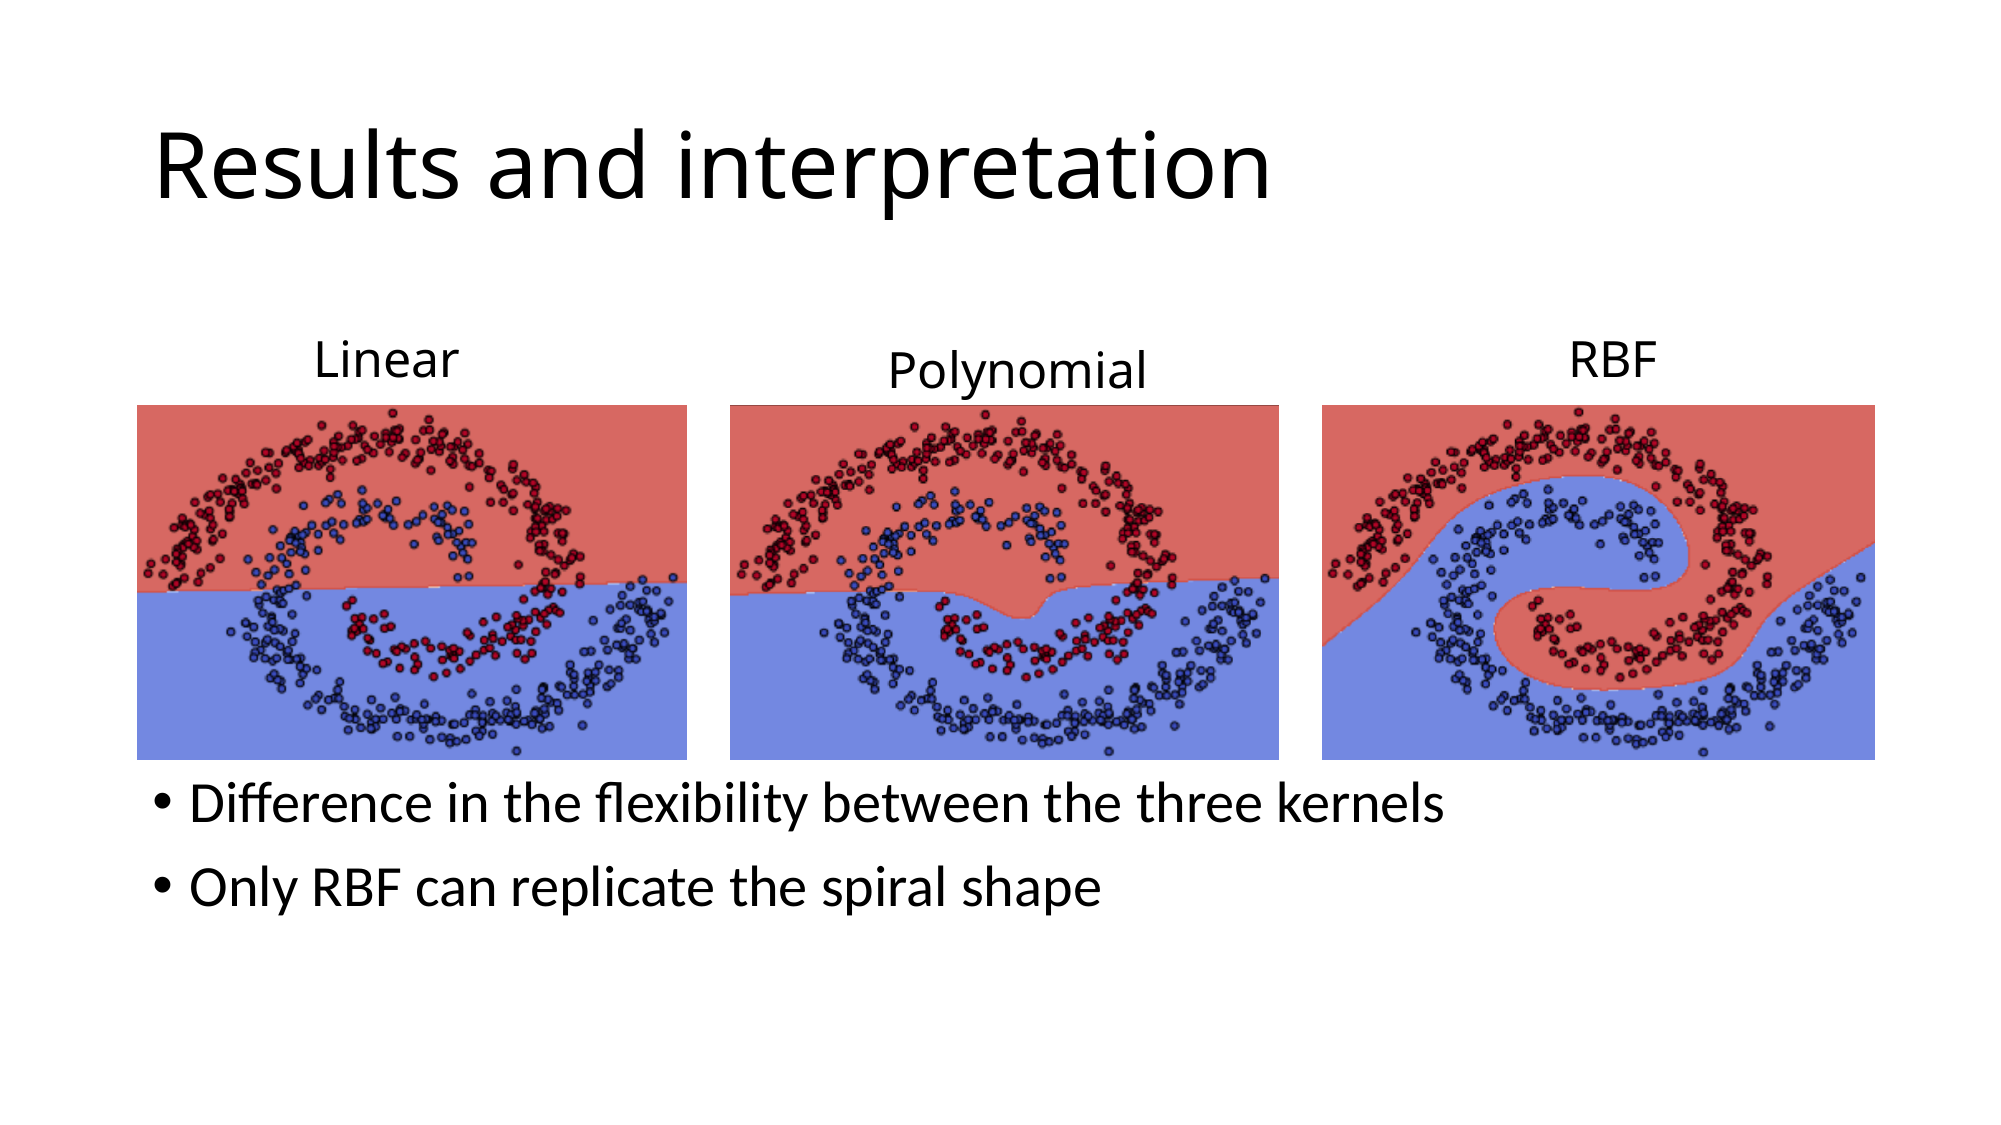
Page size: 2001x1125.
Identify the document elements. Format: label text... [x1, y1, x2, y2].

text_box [285, 252, 1715, 405]
list Difference in the flexibility between the three kernels Only RBF can replicate the spiral shape [137, 764, 1863, 1120]
title Results and interpretation [137, 59, 1863, 278]
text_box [137, 405, 1875, 760]
